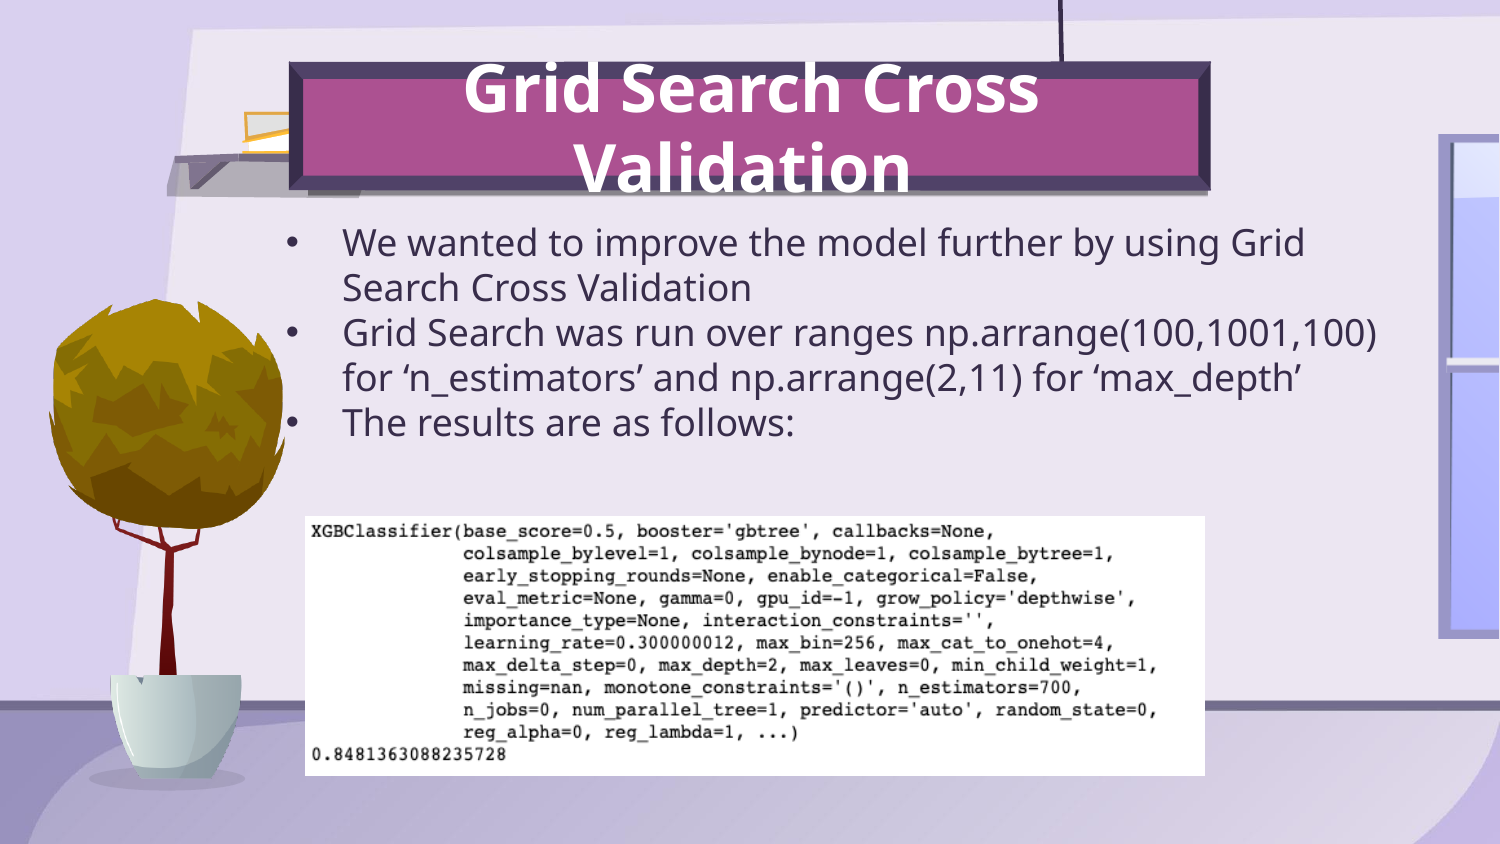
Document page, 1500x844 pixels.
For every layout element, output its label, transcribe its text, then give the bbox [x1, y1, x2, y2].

text_box We wanted to improve the model further by using Grid Search Cross Validation Grid Search was run over ranges np.arrange(100,1001,100) for ‘n_estimators’ and np.arrange(2,11) for ‘max_depth’ The results are as follows: [195, 203, 1396, 762]
picture [0, 0, 1500, 844]
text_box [289, 61, 1211, 191]
